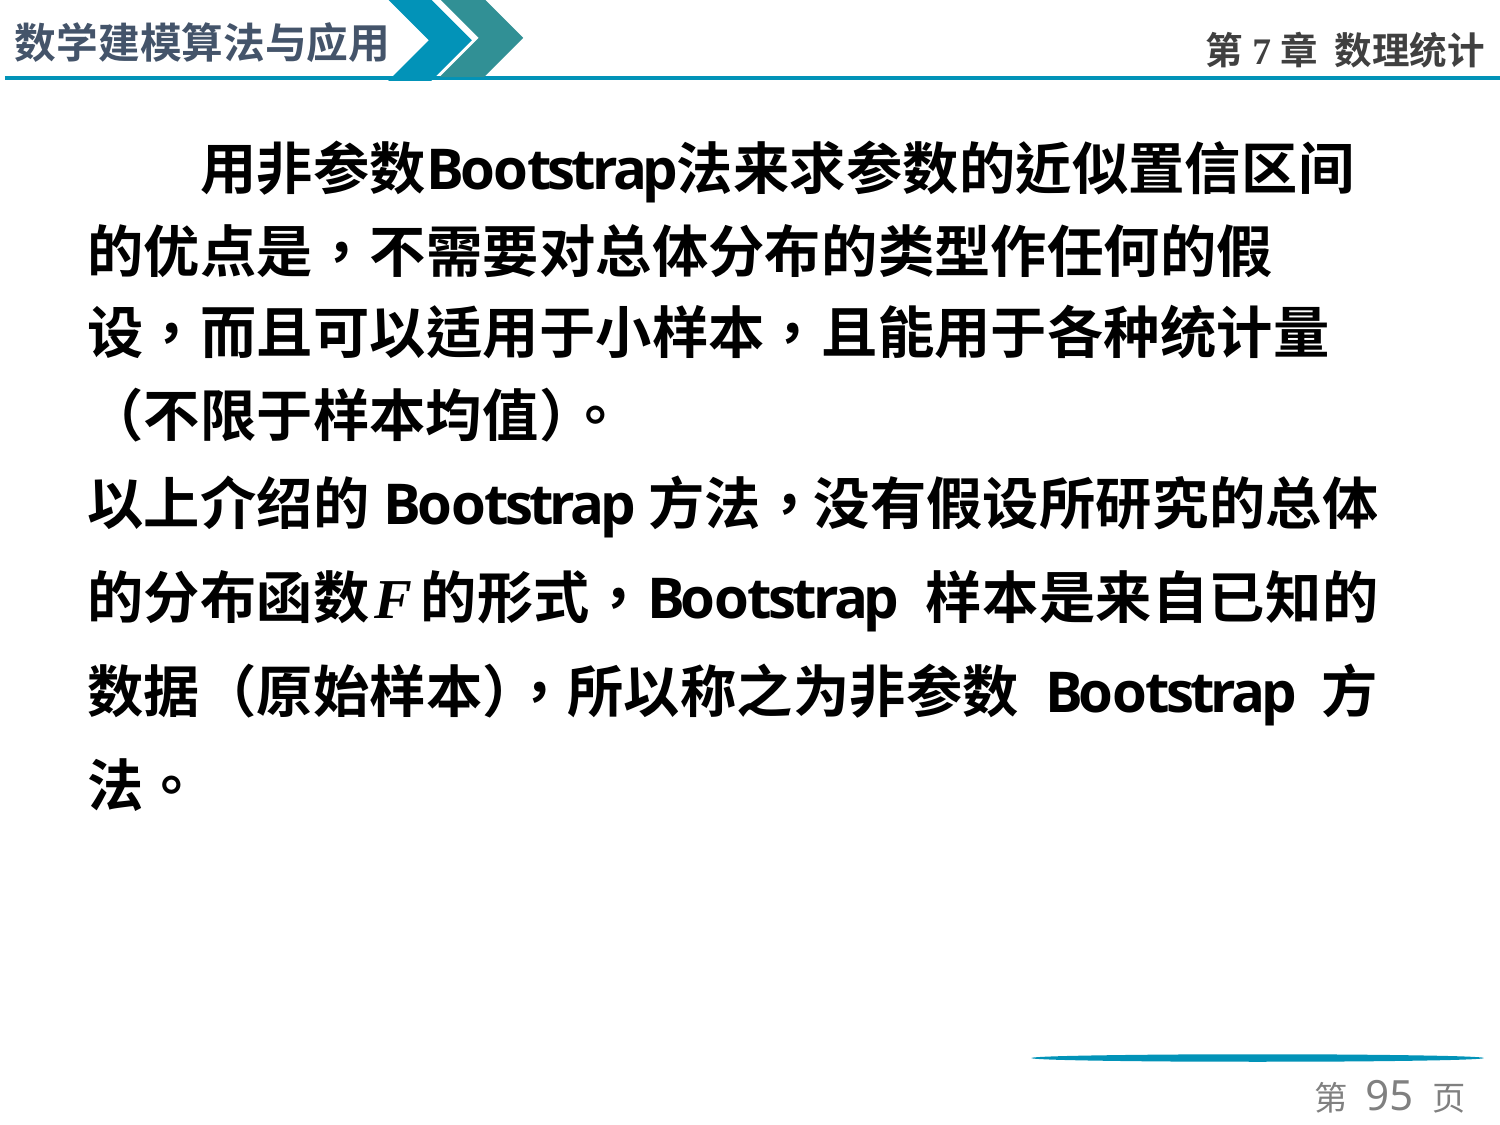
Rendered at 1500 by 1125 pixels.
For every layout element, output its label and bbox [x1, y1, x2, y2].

text_box [87, 131, 1377, 838]
